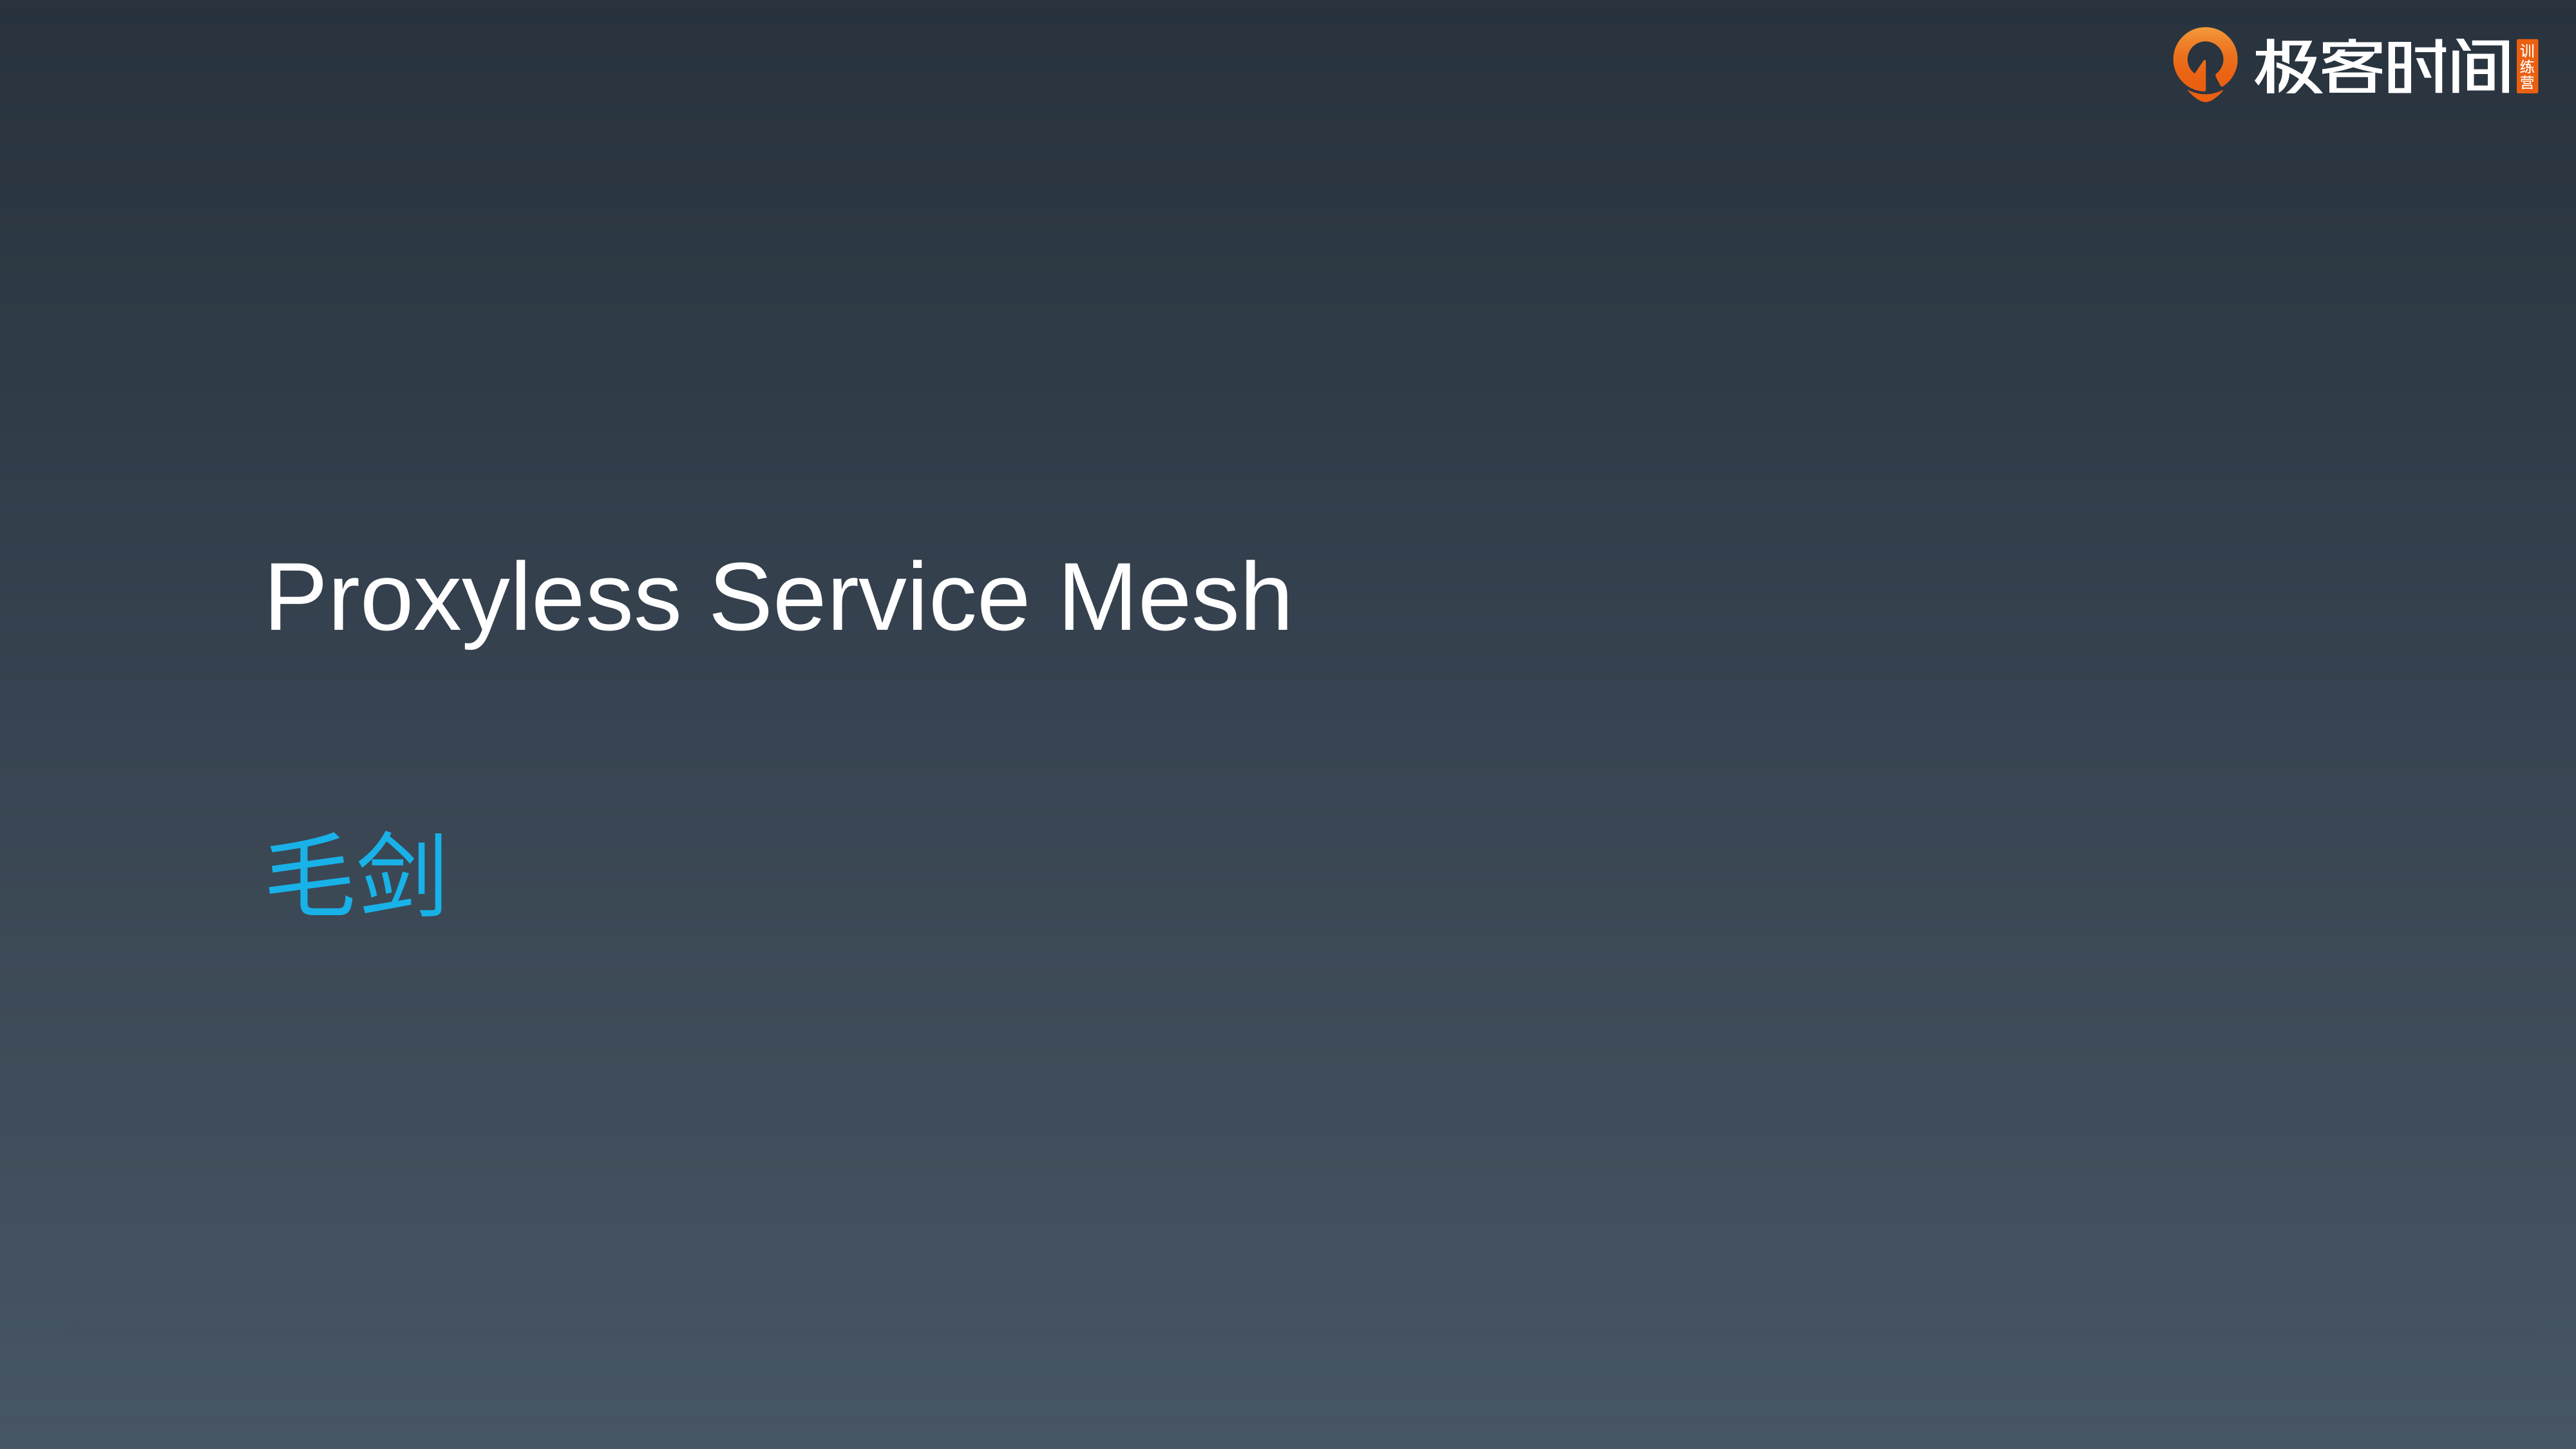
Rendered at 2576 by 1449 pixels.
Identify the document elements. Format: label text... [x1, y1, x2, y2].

list Proxyless Service Mesh [258, 526, 2281, 656]
picture [0, 0, 2576, 1449]
list 毛剑 [258, 810, 886, 934]
